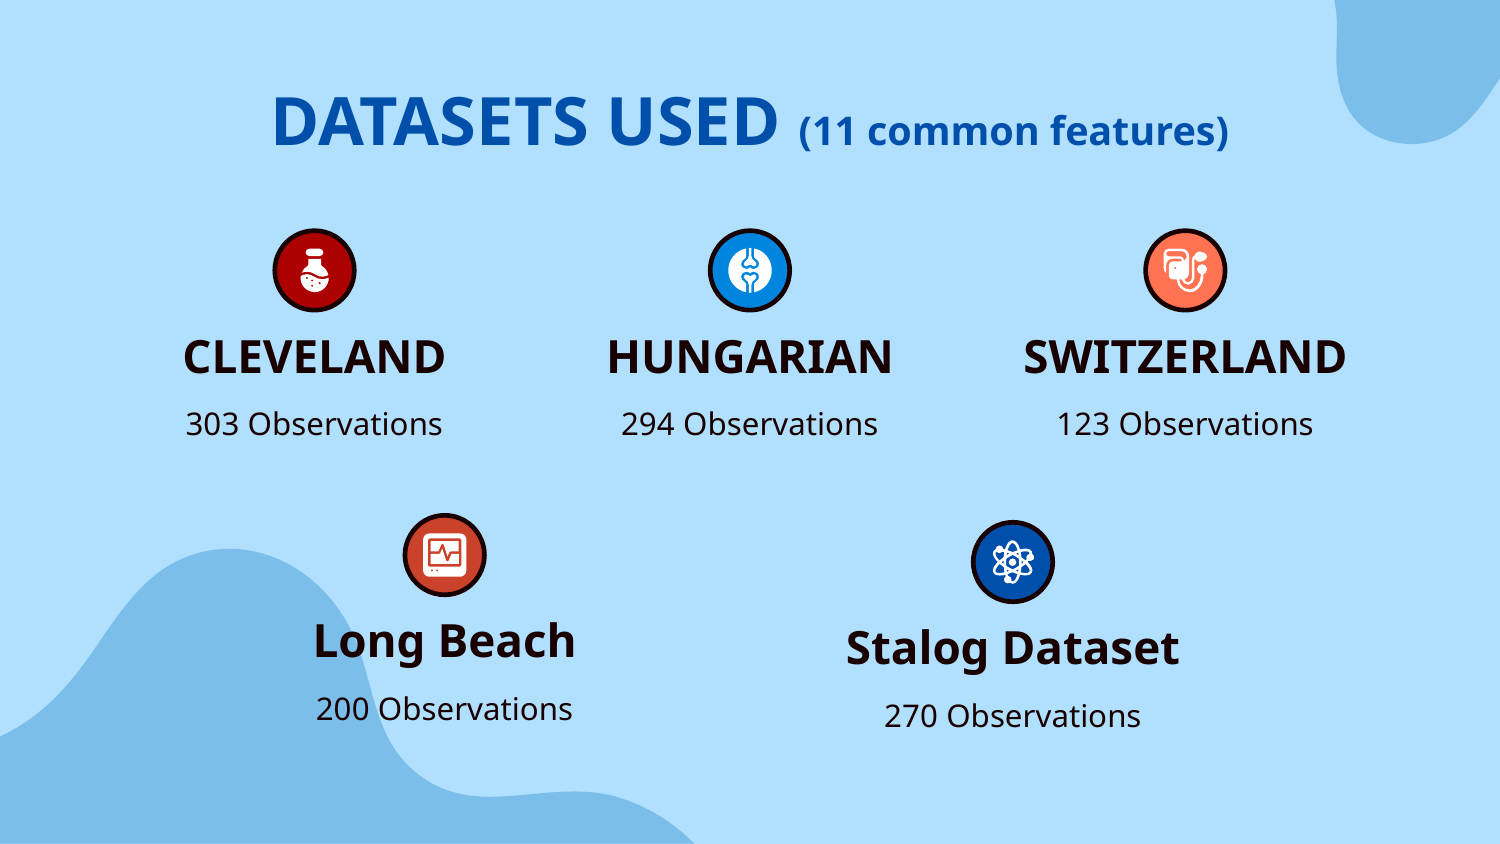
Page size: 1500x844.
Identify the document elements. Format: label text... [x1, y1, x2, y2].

text_box [274, 230, 355, 311]
title DATASETS USED (11 common features) [118, 63, 1382, 161]
subtitle Long Beach [274, 608, 615, 670]
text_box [422, 533, 467, 577]
text_box [1145, 230, 1226, 311]
subtitle 270 Observations [843, 673, 1183, 757]
subtitle CLEVELAND [144, 324, 485, 381]
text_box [991, 540, 1036, 585]
text_box [710, 230, 790, 311]
text_box [973, 522, 1053, 602]
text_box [300, 248, 329, 293]
subtitle 200 Observations [274, 670, 615, 750]
subtitle 123 Observations [1015, 381, 1356, 465]
subtitle 303 Observations [144, 381, 485, 465]
subtitle Stalog Dataset [800, 615, 1226, 677]
subtitle 294 Observations [580, 381, 920, 465]
subtitle SWITZERLAND [986, 324, 1385, 386]
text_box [728, 247, 772, 293]
text_box [404, 515, 485, 595]
subtitle HUNGARIAN [580, 324, 920, 381]
text_box [1163, 248, 1208, 293]
